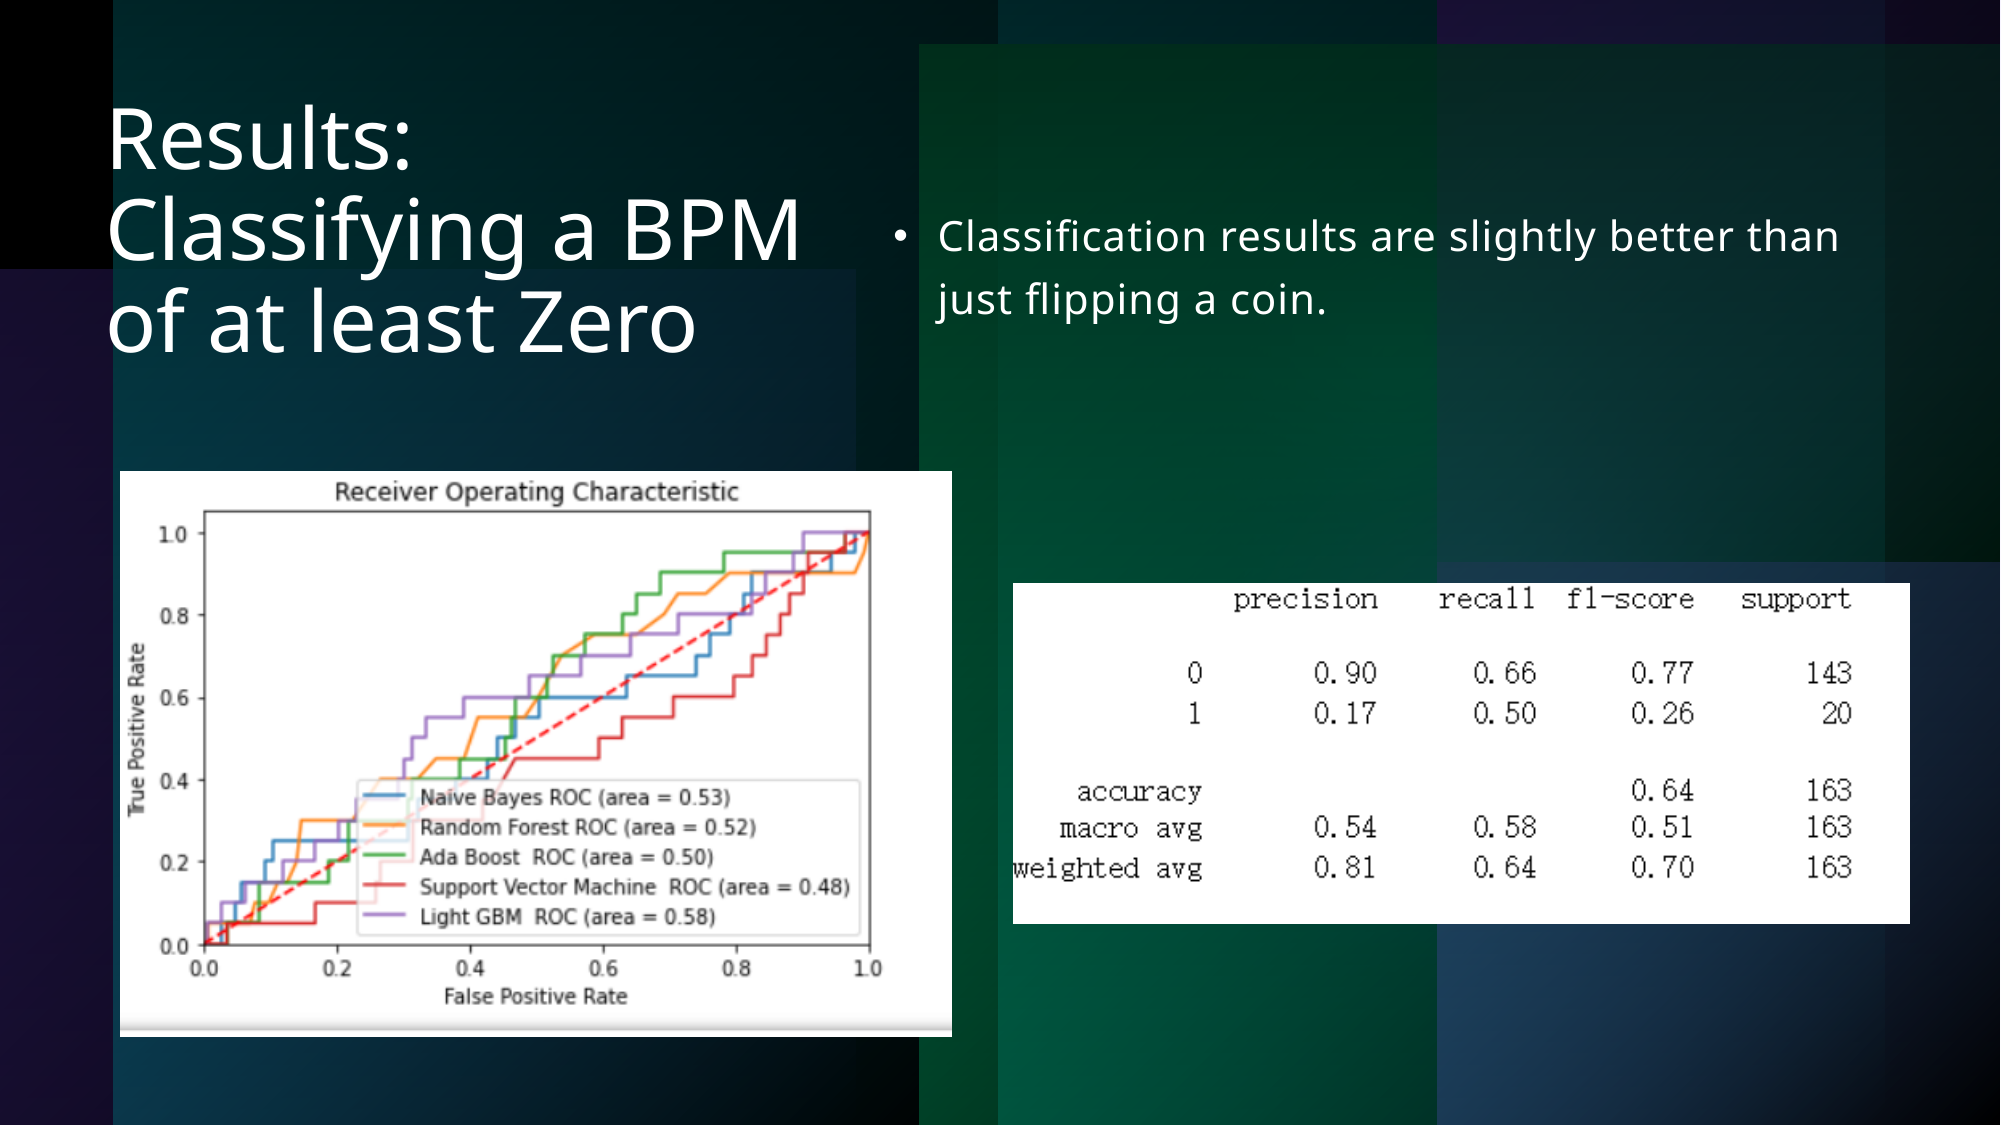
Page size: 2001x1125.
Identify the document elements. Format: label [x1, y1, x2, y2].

picture [1013, 583, 1910, 925]
picture [120, 470, 952, 1037]
text_box [0, 0, 2000, 1125]
